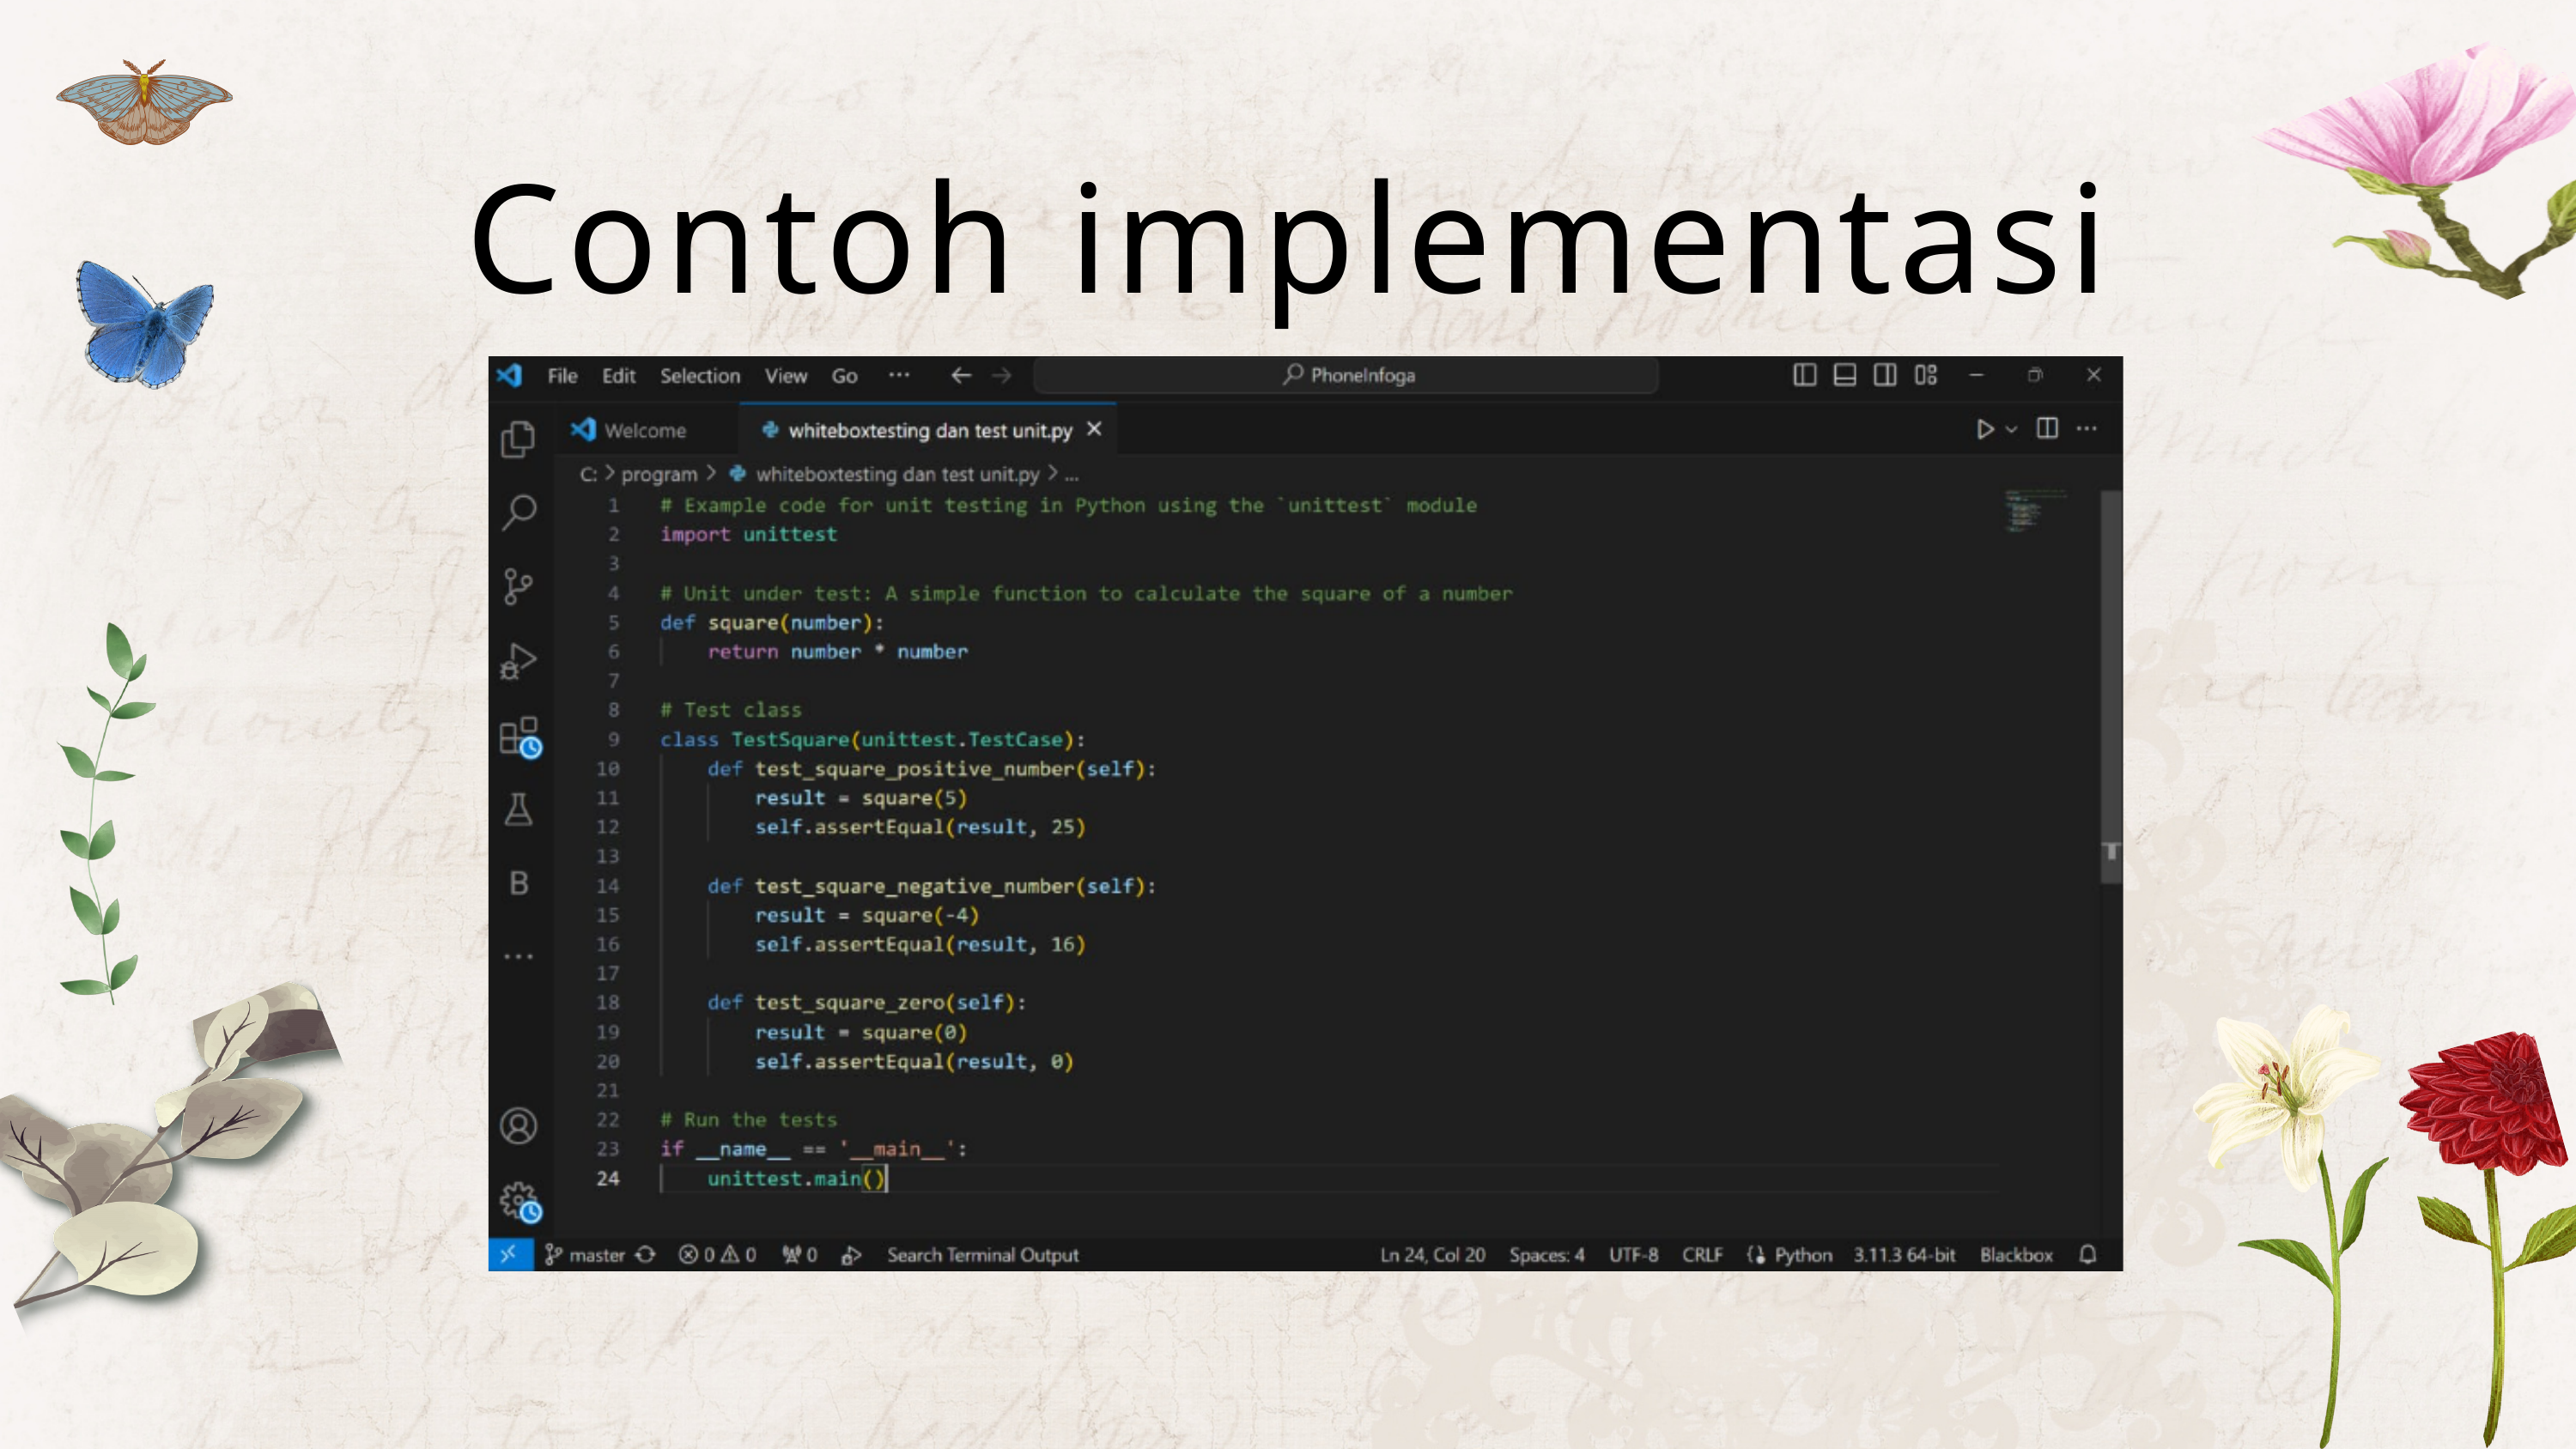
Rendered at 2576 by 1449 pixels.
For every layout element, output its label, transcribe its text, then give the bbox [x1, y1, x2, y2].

text_box [76, 260, 215, 390]
text_box Contoh implementasi [274, 142, 2302, 504]
text_box [56, 622, 156, 1005]
text_box [2192, 1004, 2389, 1449]
text_box [2239, 18, 2576, 383]
text_box [488, 504, 2123, 1271]
text_box [56, 59, 234, 145]
text_box [0, 973, 420, 1399]
text_box [2381, 1026, 2576, 1449]
text_box [0, 0, 2576, 1449]
